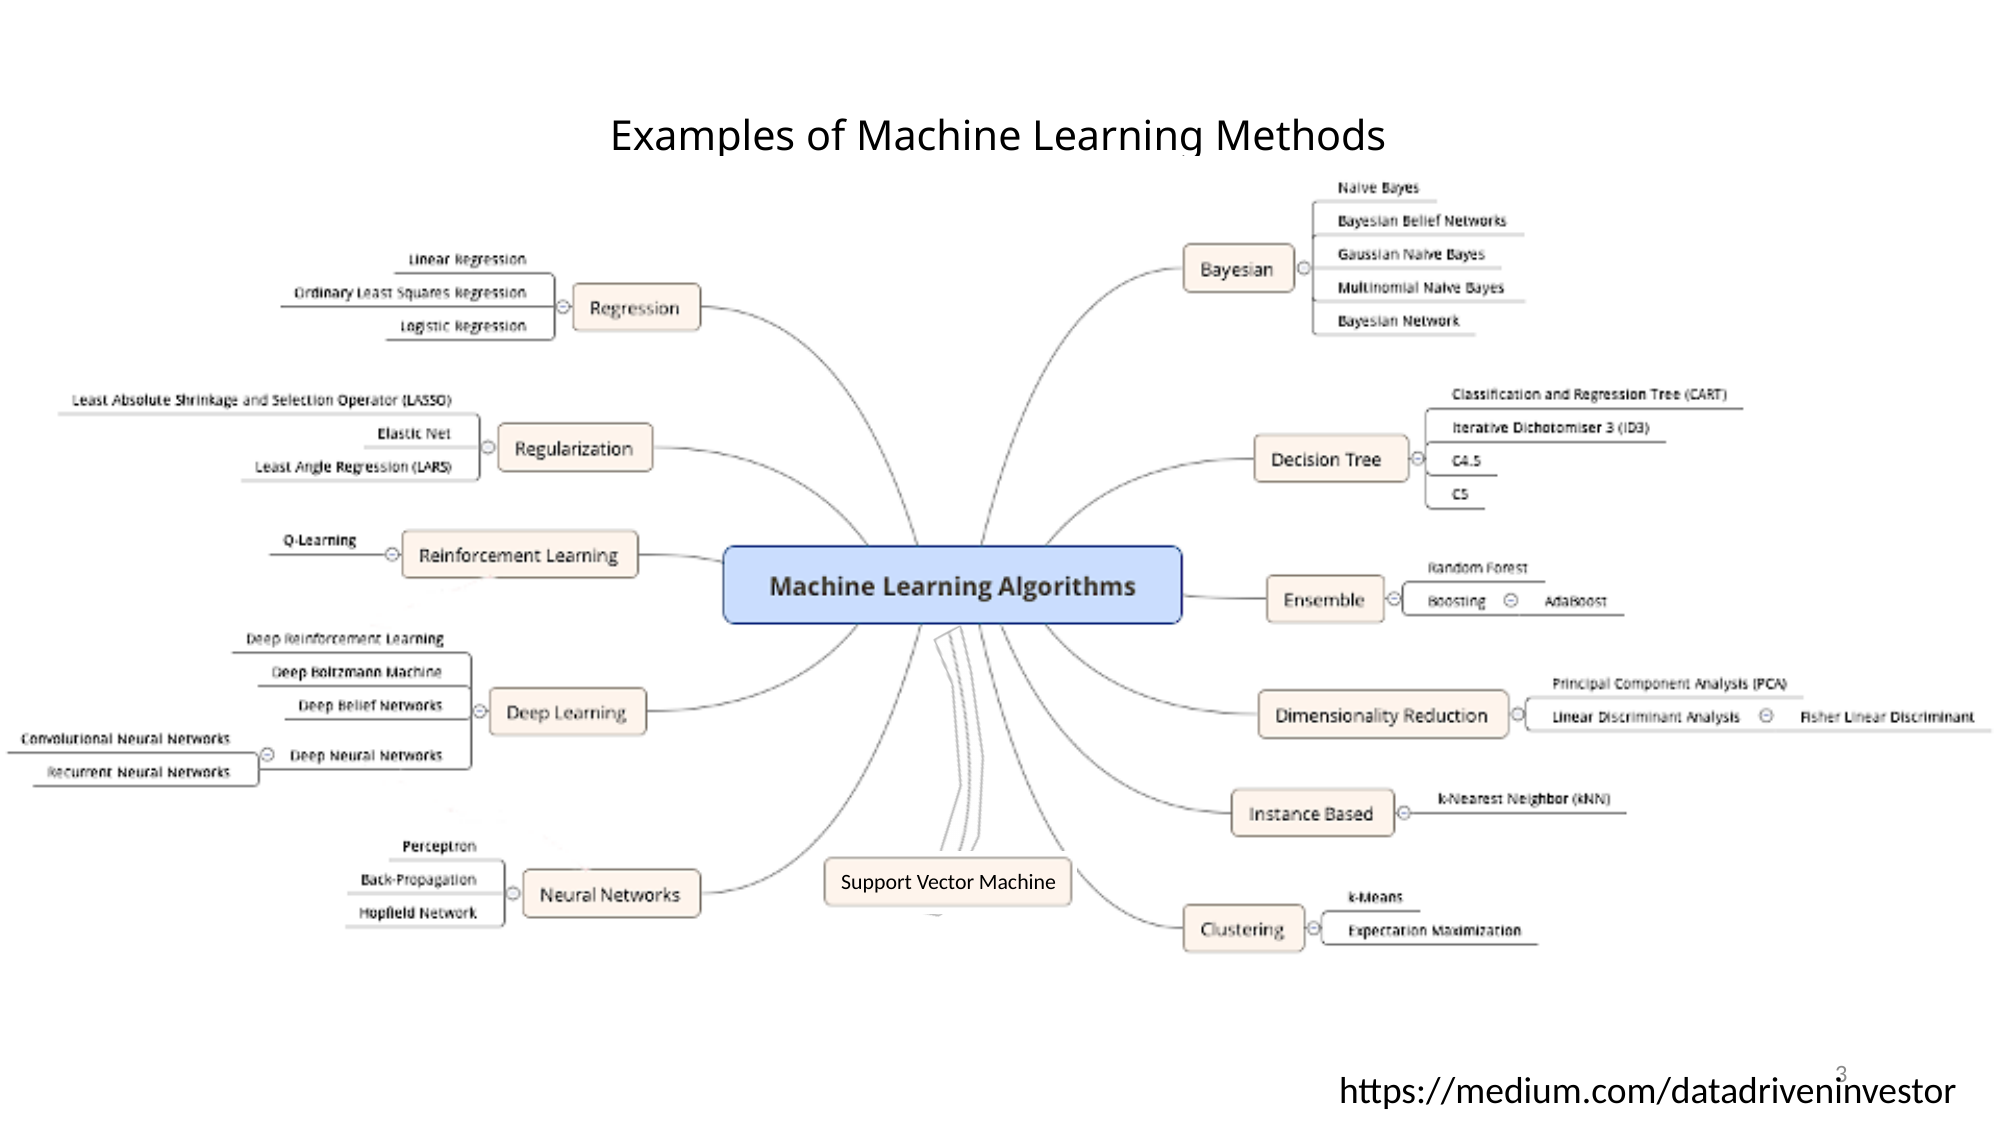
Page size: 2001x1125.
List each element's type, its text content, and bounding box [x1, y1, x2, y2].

picture [0, 156, 2000, 969]
text_box [137, 59, 1863, 156]
text_box https://medium.com/datadriveninvestor [1324, 1058, 2000, 1119]
slide_number 3 [1412, 1042, 1863, 1103]
